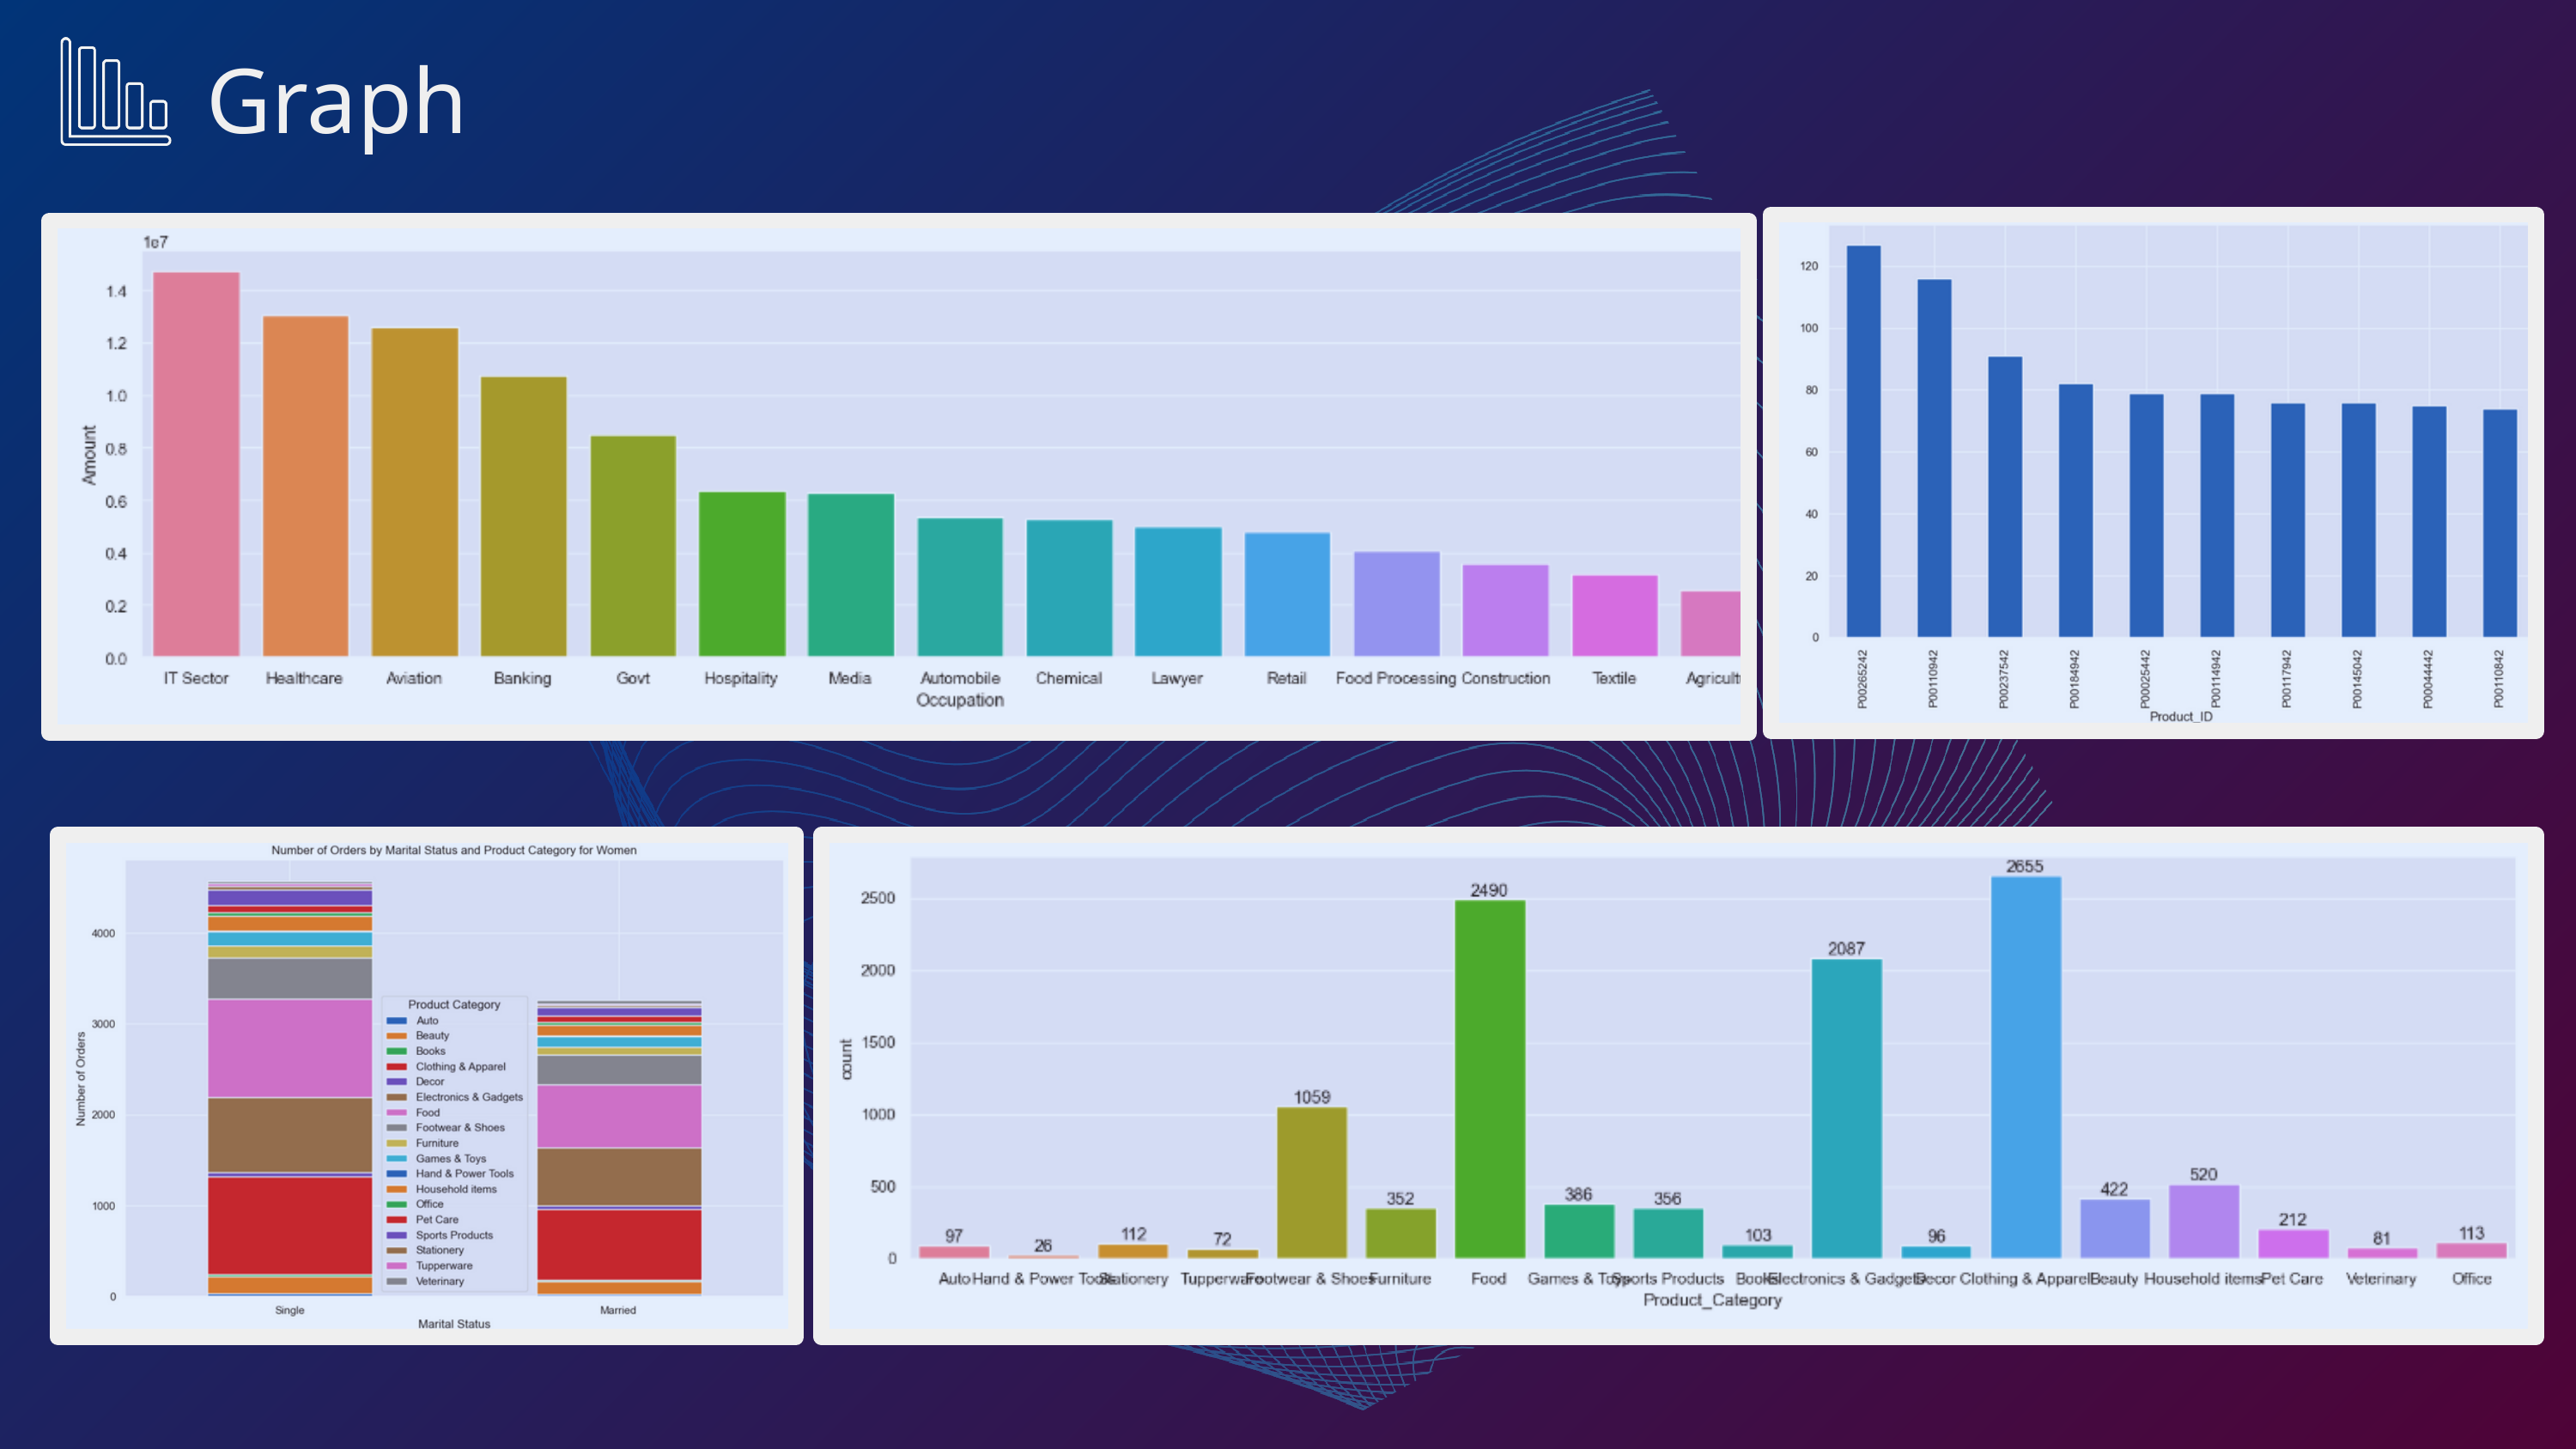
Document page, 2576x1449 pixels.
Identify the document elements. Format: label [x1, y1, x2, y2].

text_box [543, 264, 2071, 1225]
text_box [884, 1337, 1493, 1449]
text_box [60, 37, 658, 146]
text_box [1355, 62, 1724, 221]
text_box [1771, 214, 2537, 731]
text_box [49, 221, 1749, 733]
text_box [58, 834, 796, 1337]
text_box [821, 834, 2537, 1337]
